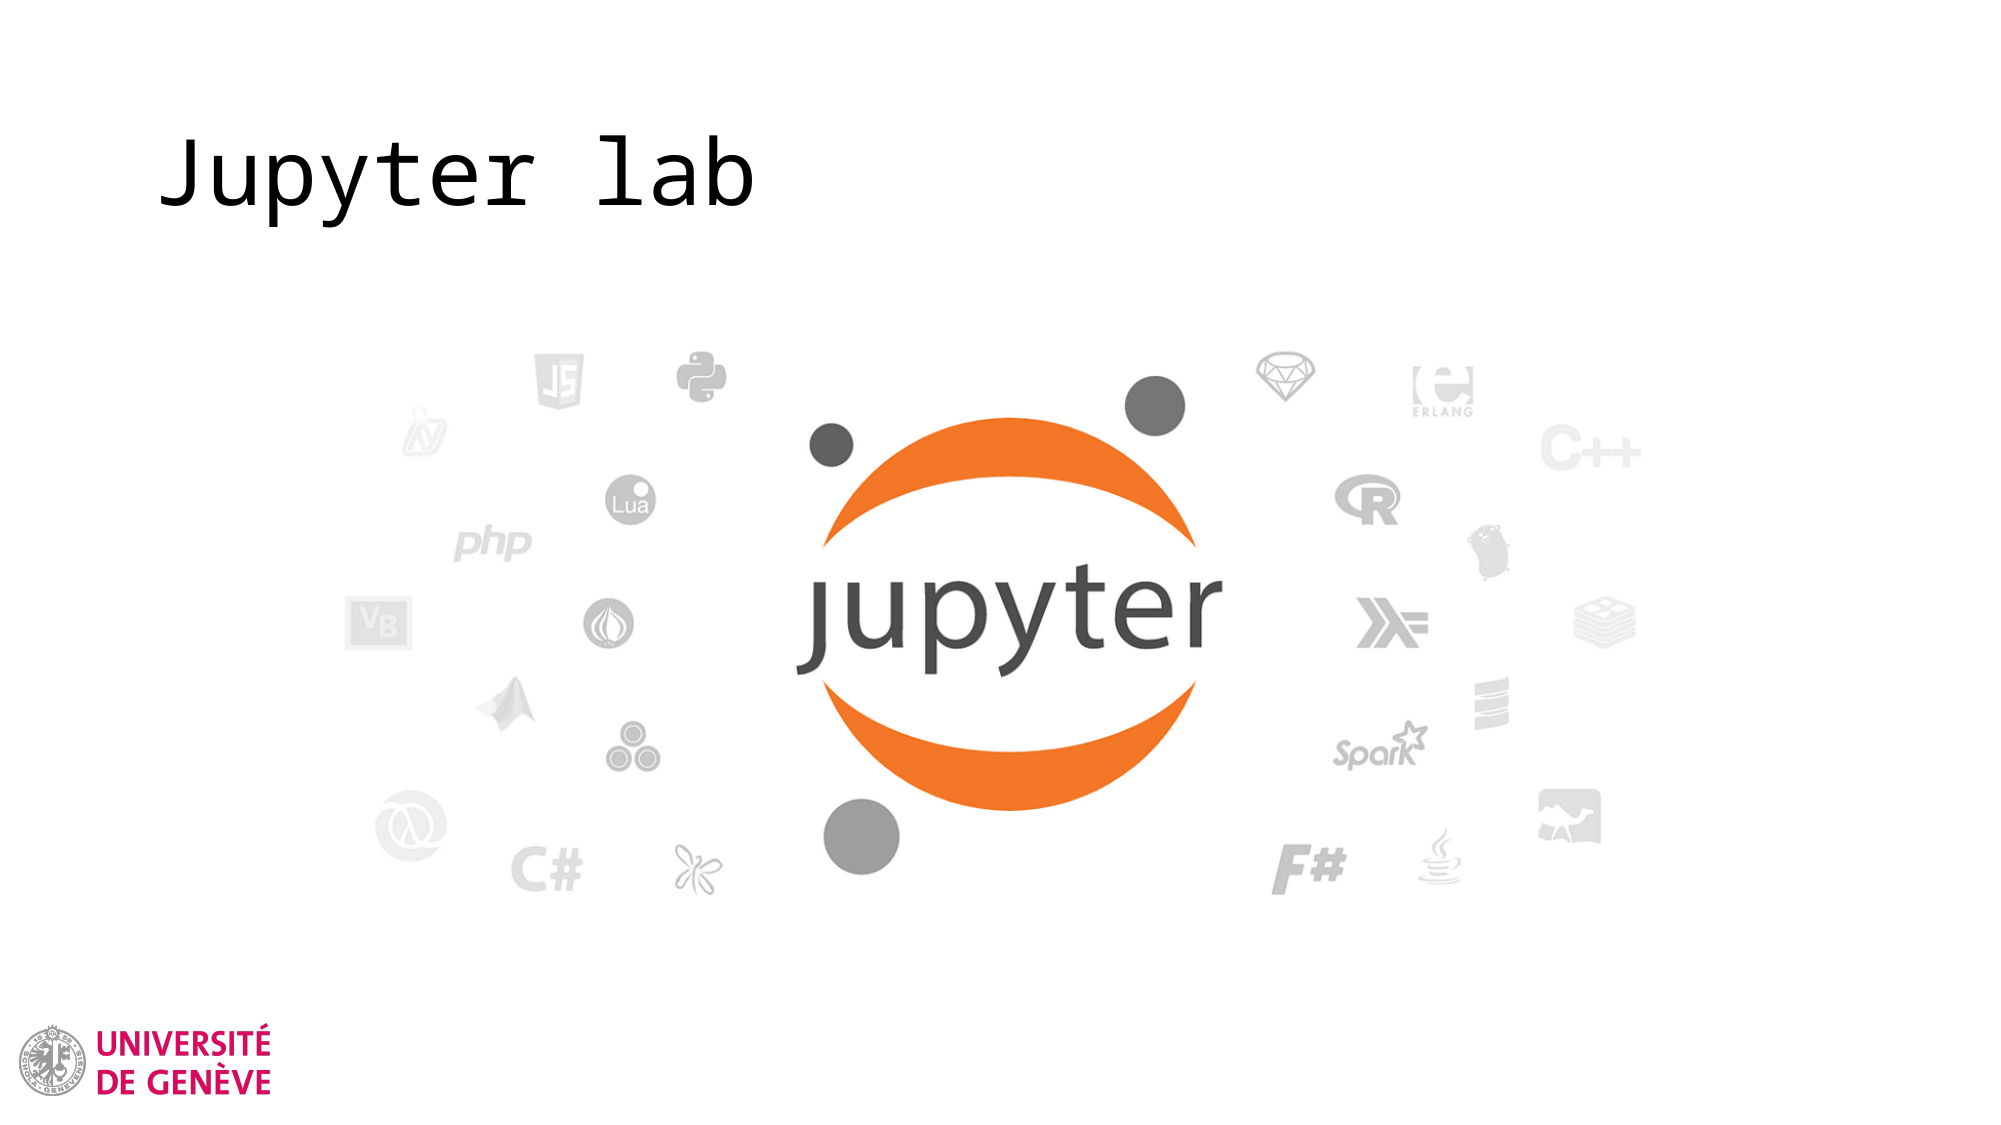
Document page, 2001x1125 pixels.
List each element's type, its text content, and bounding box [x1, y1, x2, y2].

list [282, 256, 1718, 971]
picture [19, 1023, 270, 1096]
title Jupyter lab [137, 59, 1863, 278]
